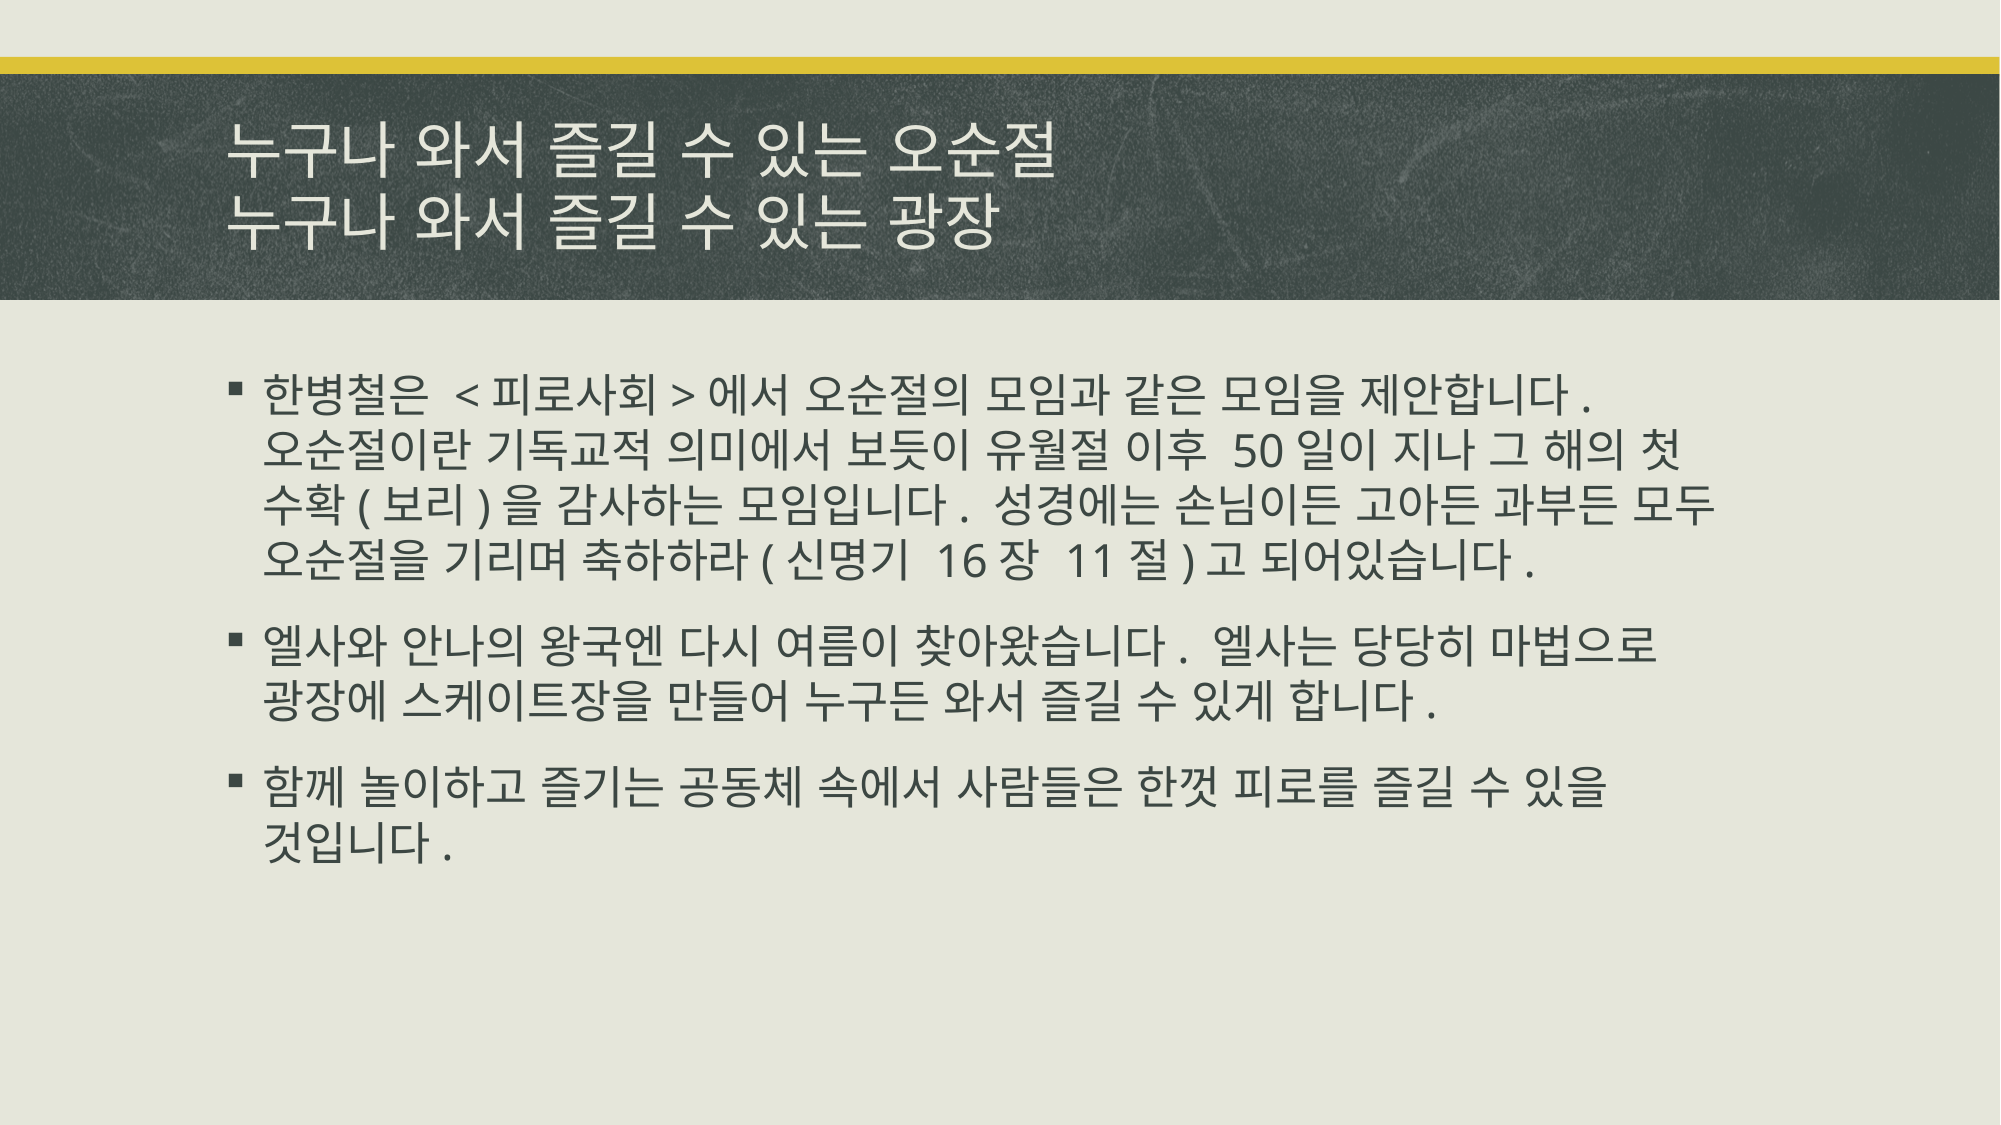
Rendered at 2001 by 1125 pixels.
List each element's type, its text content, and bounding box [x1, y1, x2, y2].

list 한병철은 <피로사회>에서 오순절의 모임과 같은 모임을 제안합니다. 오순절이란 기독교적 의미에서 보듯이 유월절 이후 50일이 지나 그 해의 첫 수확(보리)을 감사하는 모임입니다. 성경에는 손님이든 고아든 과부든 모두 오순절을 기리며 축하하라(신명기 16장 11절)고 되어있습니다. 엘사와 안나의 왕국엔 다시 여름이 찾아왔습니다. 엘사는 당당히 마법으로 광장에 스케이트장을 만들어 누구든 와서 즐길 수 있게 합니다. 함께 놀이하고 즐기는 공동체 속에서 사람들은 한껏 피로를 즐길 수 있을 것입니다. [210, 359, 1790, 1014]
picture [0, 74, 2000, 300]
title 누구나 와서 즐길 수 있는 오순절 누구나 와서 즐길 수 있는 광장 [210, 76, 1790, 300]
